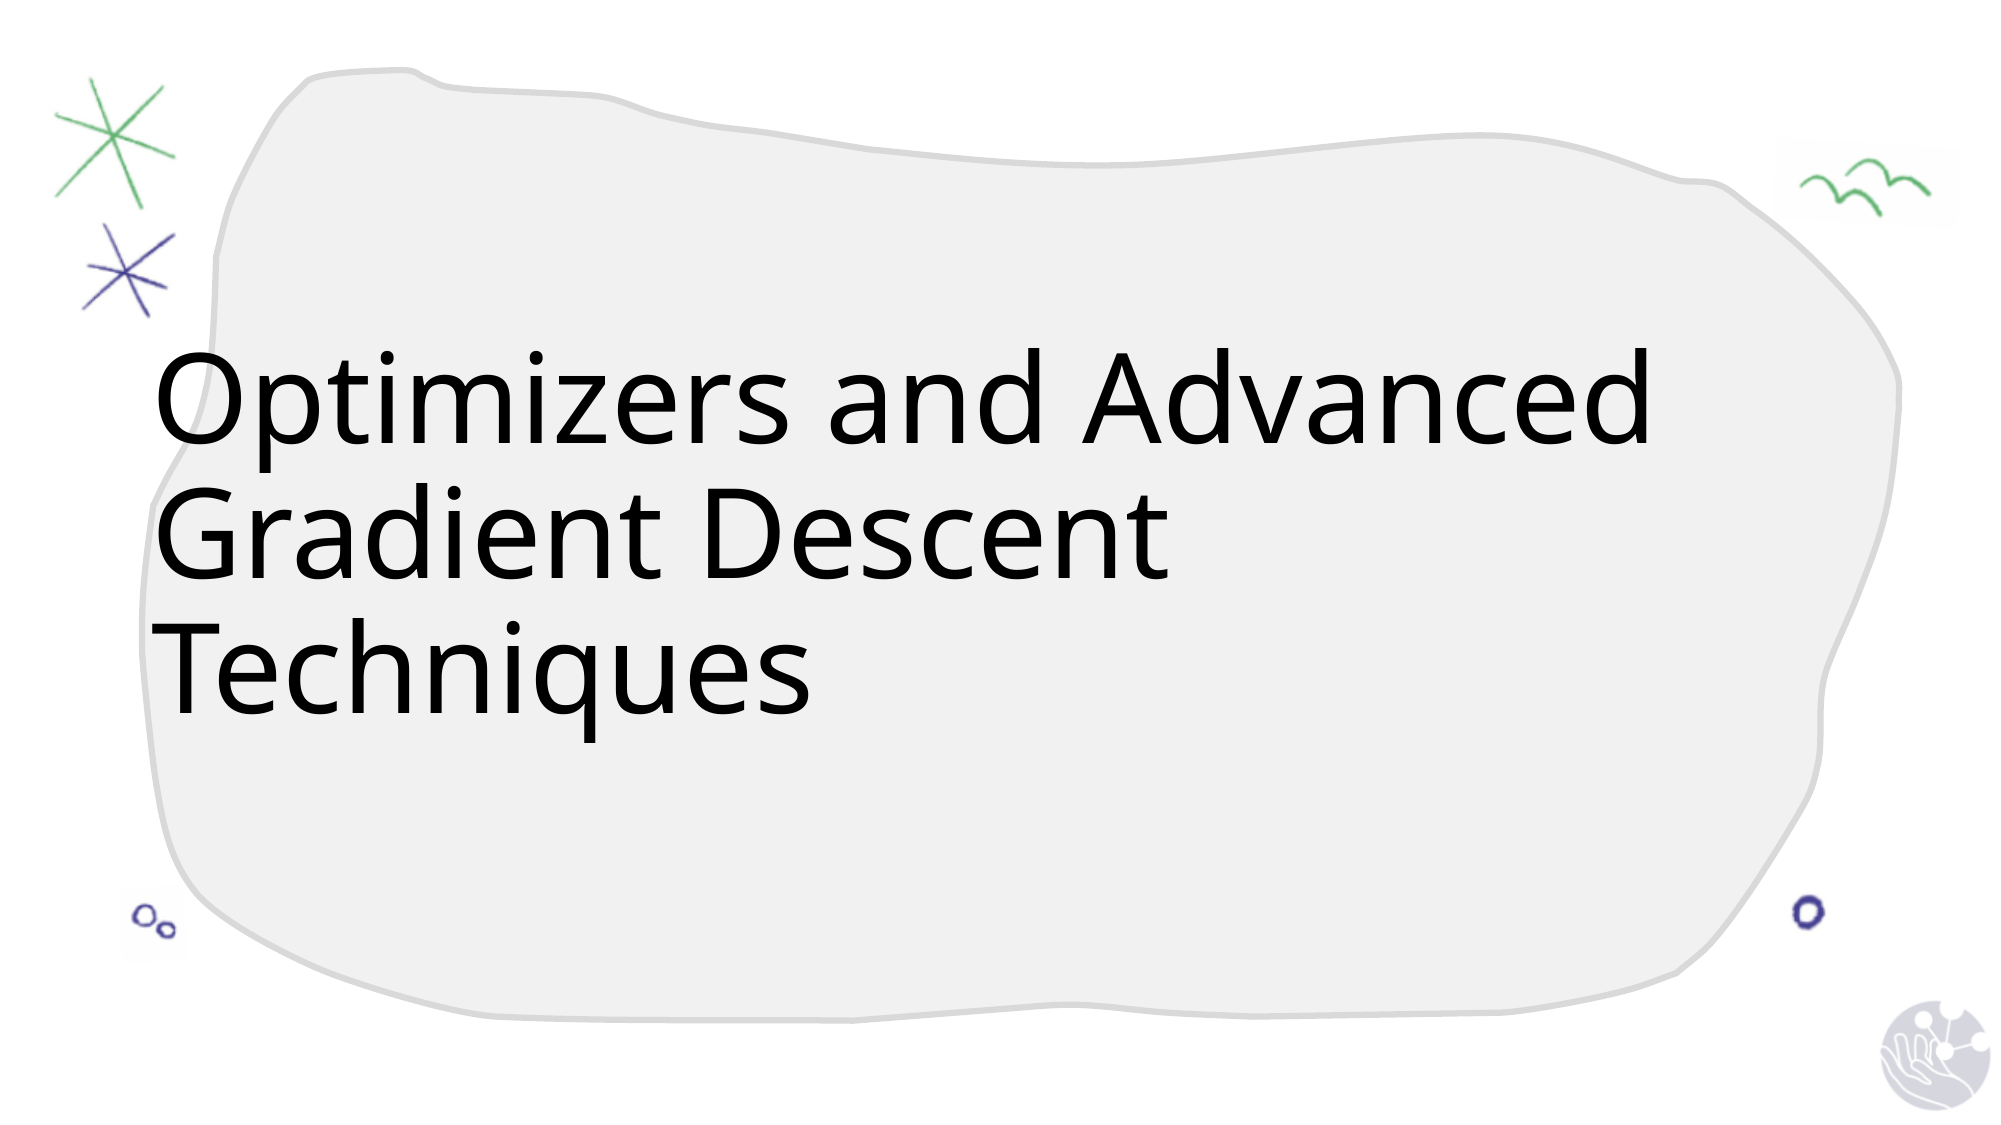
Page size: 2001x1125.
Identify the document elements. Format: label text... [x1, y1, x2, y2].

picture [1773, 138, 1960, 228]
picture [1782, 881, 1840, 940]
title Optimizers and Advanced Gradient Descent Techniques [136, 280, 1862, 749]
picture [1866, 989, 1998, 1123]
picture [23, 45, 202, 322]
picture [119, 886, 187, 962]
